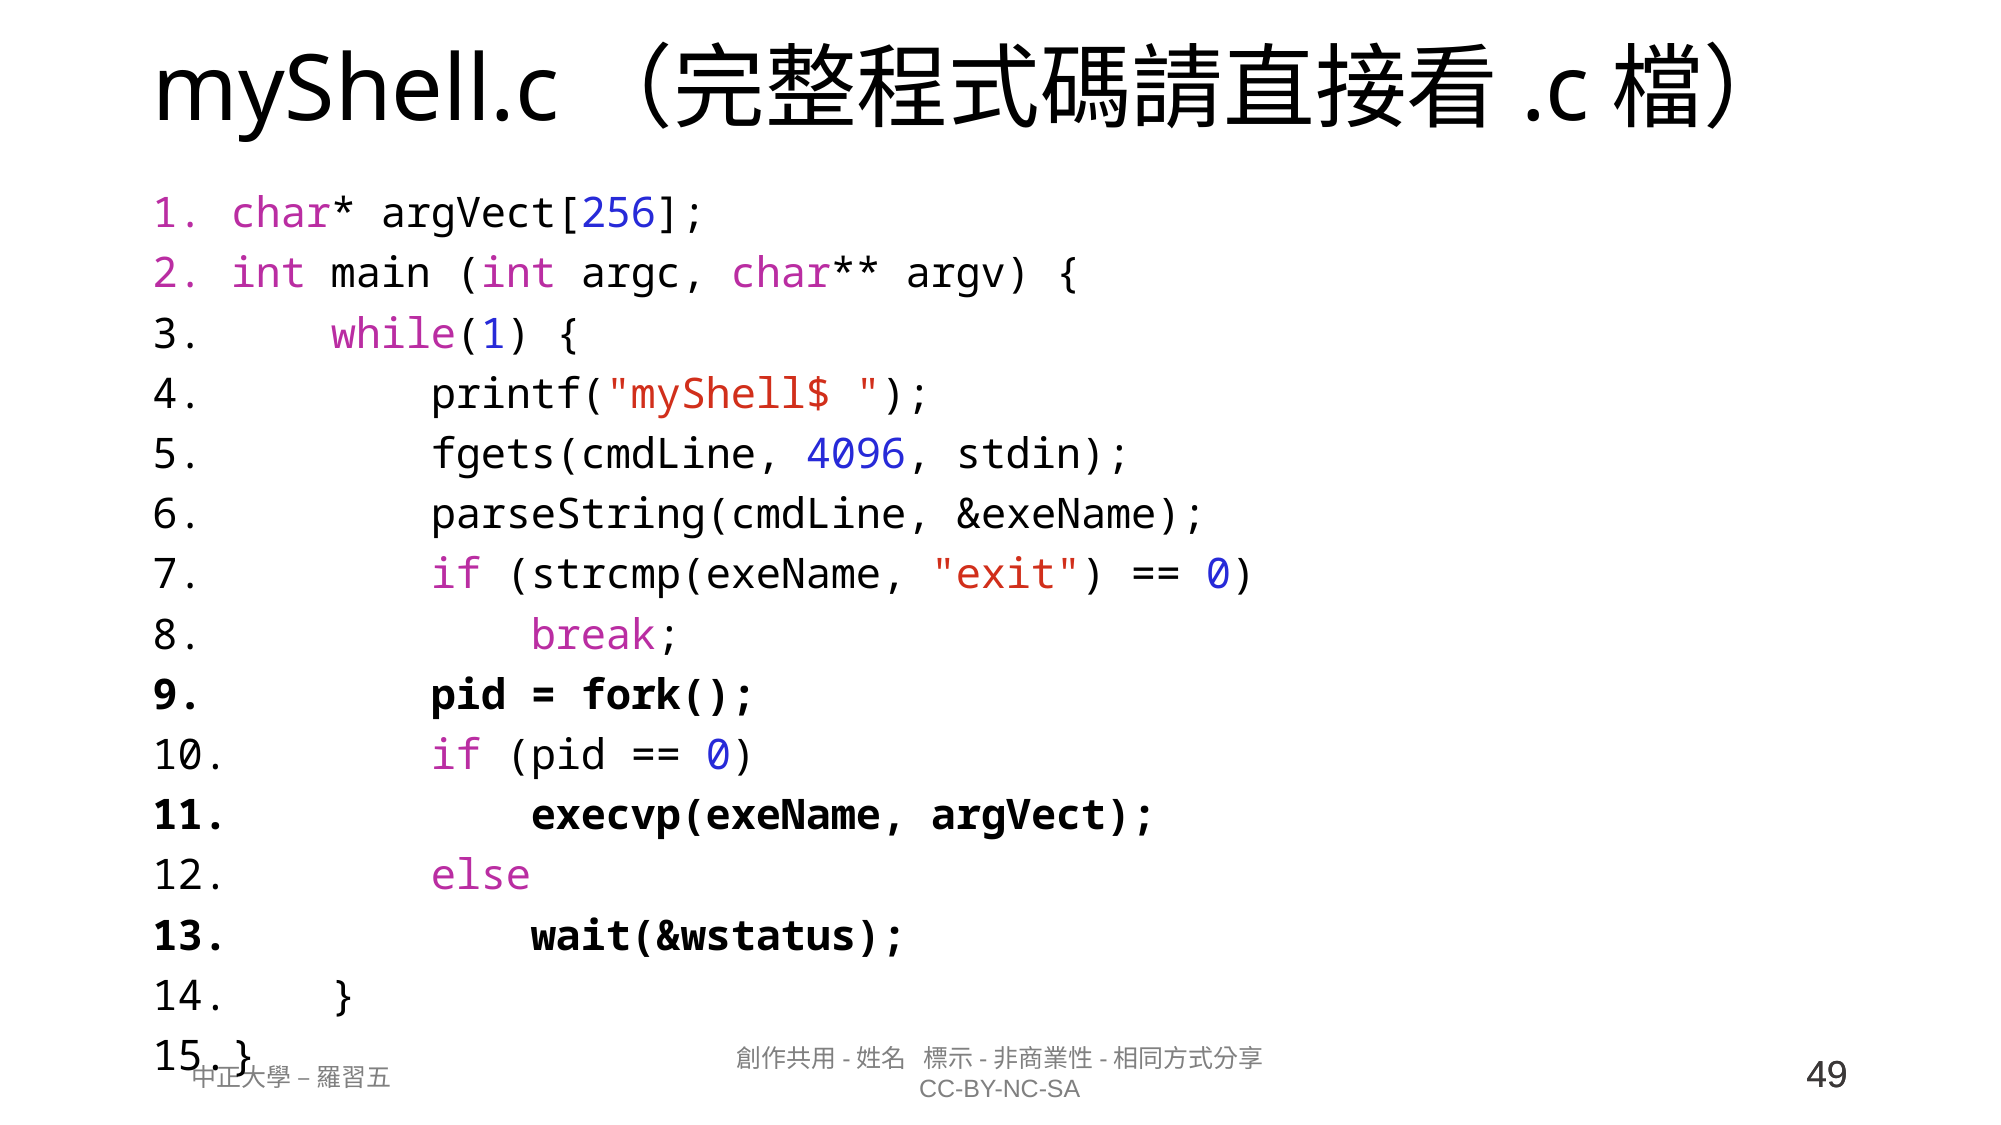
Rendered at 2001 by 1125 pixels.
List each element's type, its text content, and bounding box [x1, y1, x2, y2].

title myShell.c（完整程式碼請直接看.c檔） [137, 17, 1863, 164]
list char* argVect[256]; int main (int argc, char** argv) { while(1) { printf("myShell$ "); fgets(cmdLine, 4096, stdin); parseString(cmdLine, &exeName); if (strcmp(exeName, "exit") == 0) break; pid = fork(); if (pid == 0) execvp(exeName, argVect); else wait(&wstatus); } } [137, 183, 1863, 1088]
